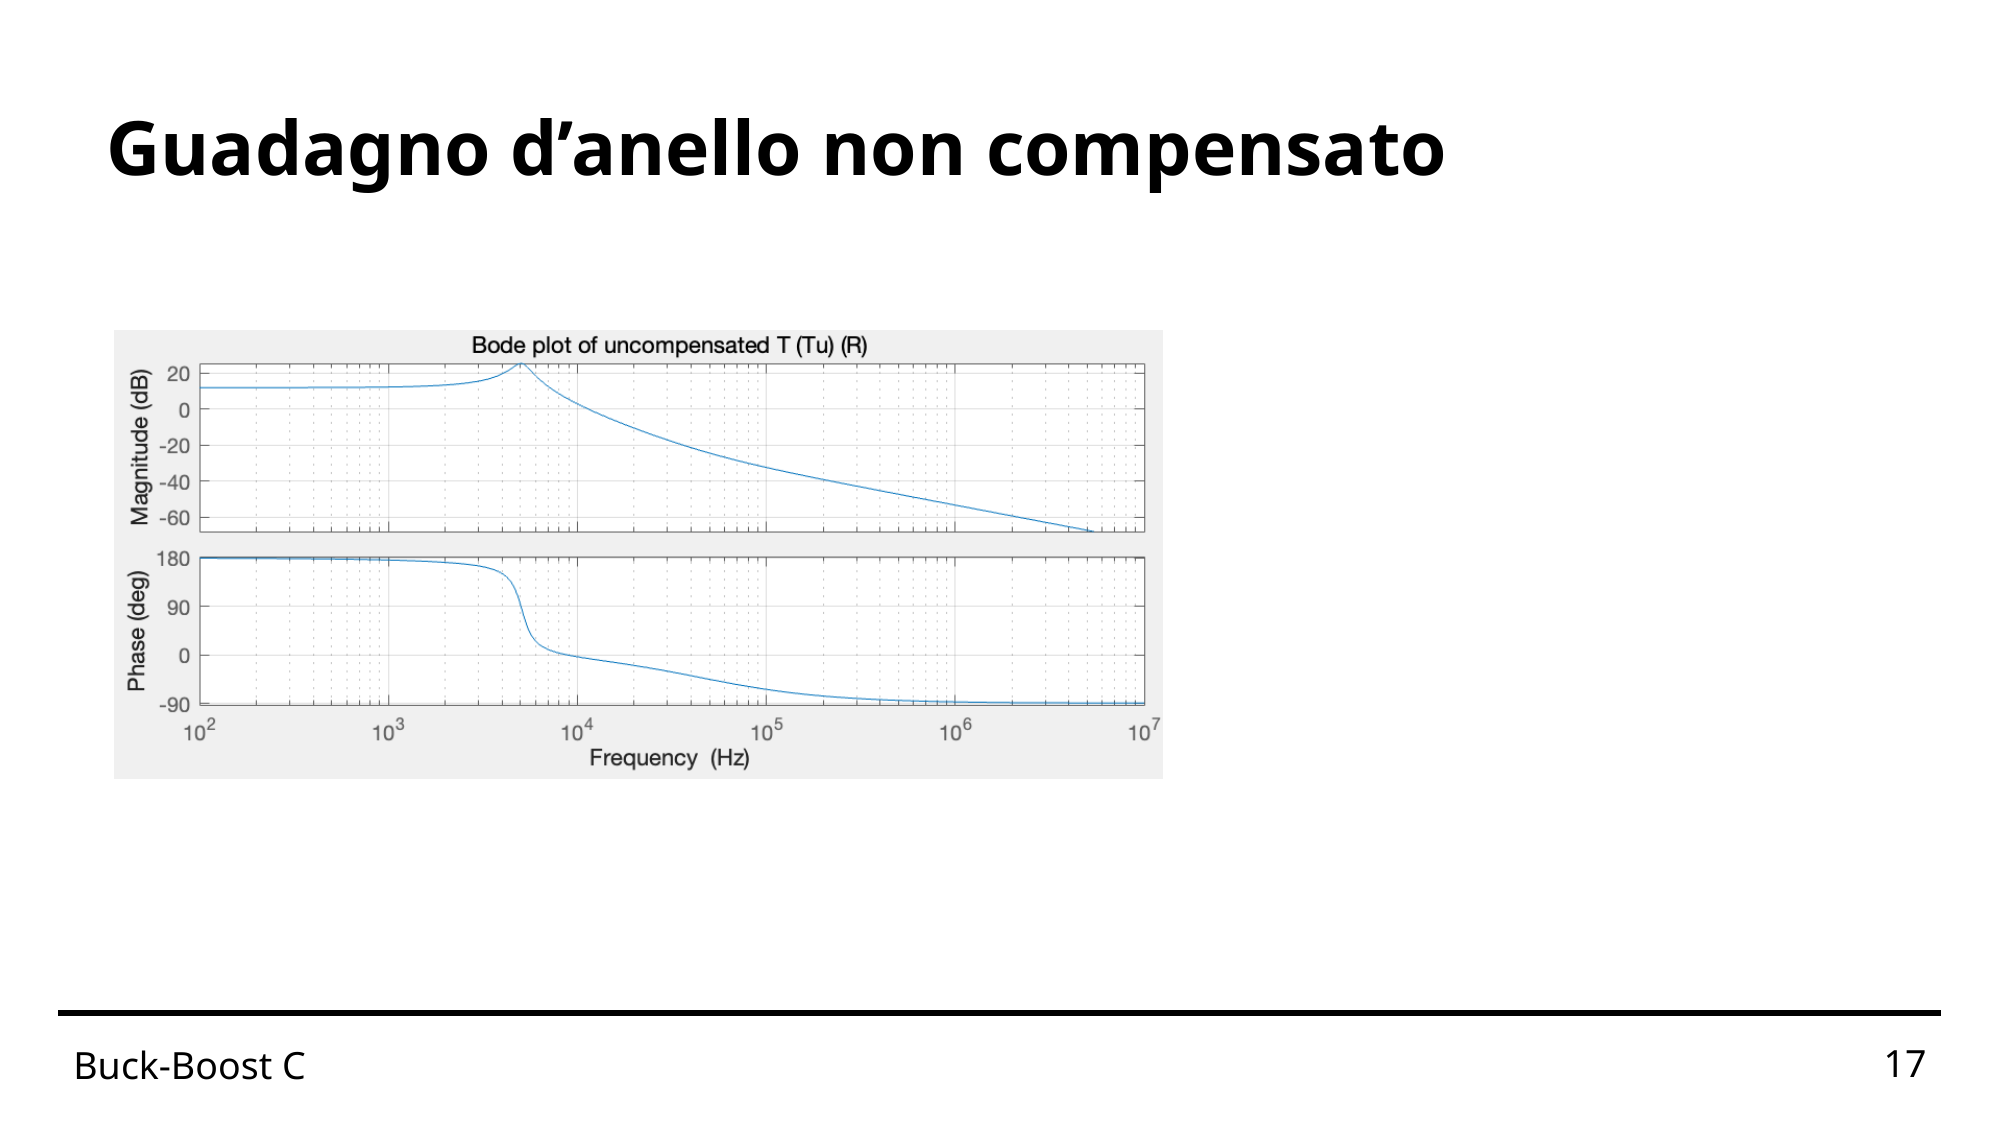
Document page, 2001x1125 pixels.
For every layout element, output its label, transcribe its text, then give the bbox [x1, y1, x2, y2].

picture [114, 330, 1163, 780]
slide_number 17 [1798, 1035, 1942, 1096]
text_box Buck-Boost C [58, 1034, 422, 1095]
title Guadagno d’anello non compensato [91, 85, 1817, 218]
